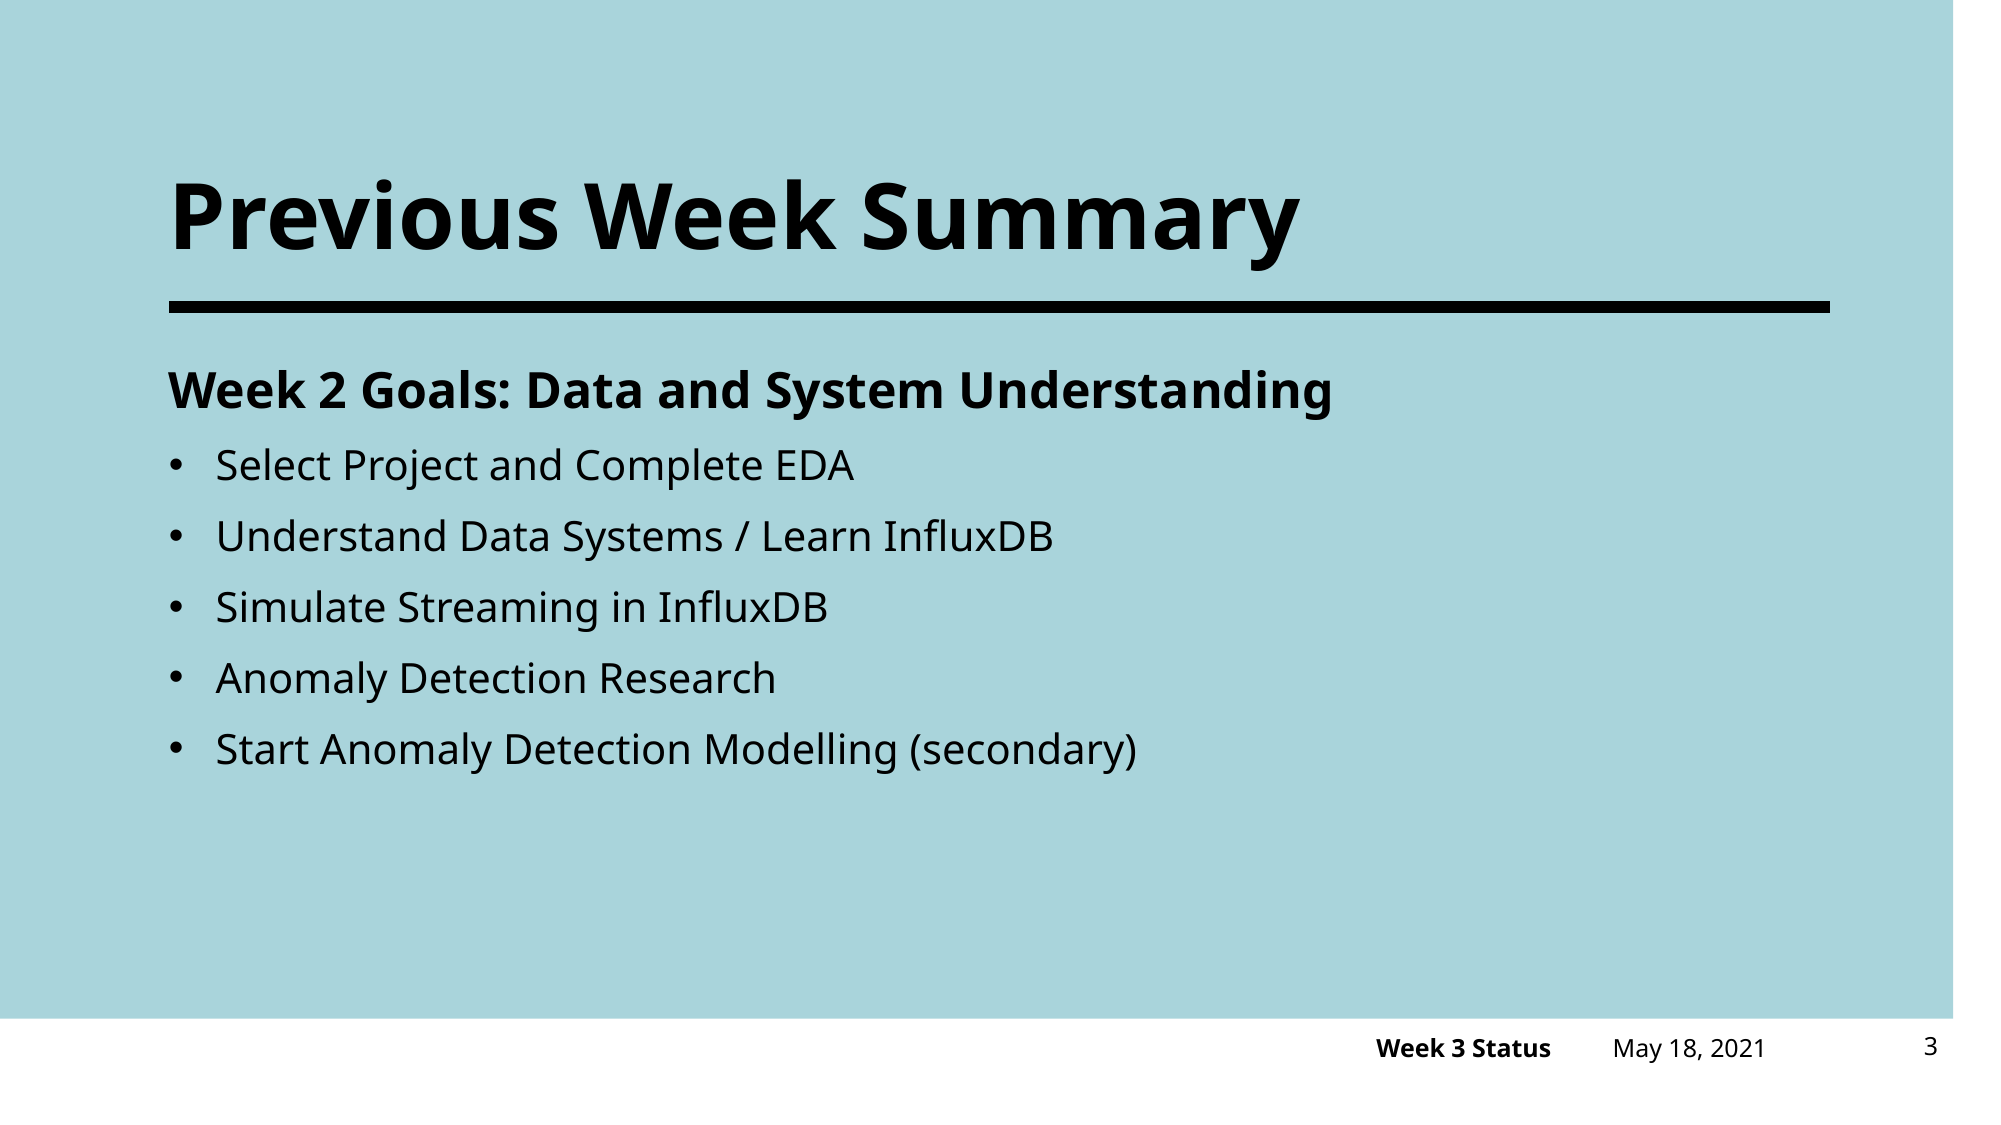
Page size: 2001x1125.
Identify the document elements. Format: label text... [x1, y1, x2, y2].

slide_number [1612, 1032, 1863, 1063]
title Previous Week Summary [168, 163, 1450, 270]
footer Week 3 Status [1361, 1032, 1602, 1063]
text_box Week 2 Goals: Data and System Understanding Select Project and Complete EDA Understand Data Systems / Learn InfluxDB Simulate Streaming in InfluxDB Anomaly Detection Research Start Anomaly Detection Modelling (secondary) [168, 358, 1775, 944]
slide_number 3 [1885, 1032, 1954, 1063]
